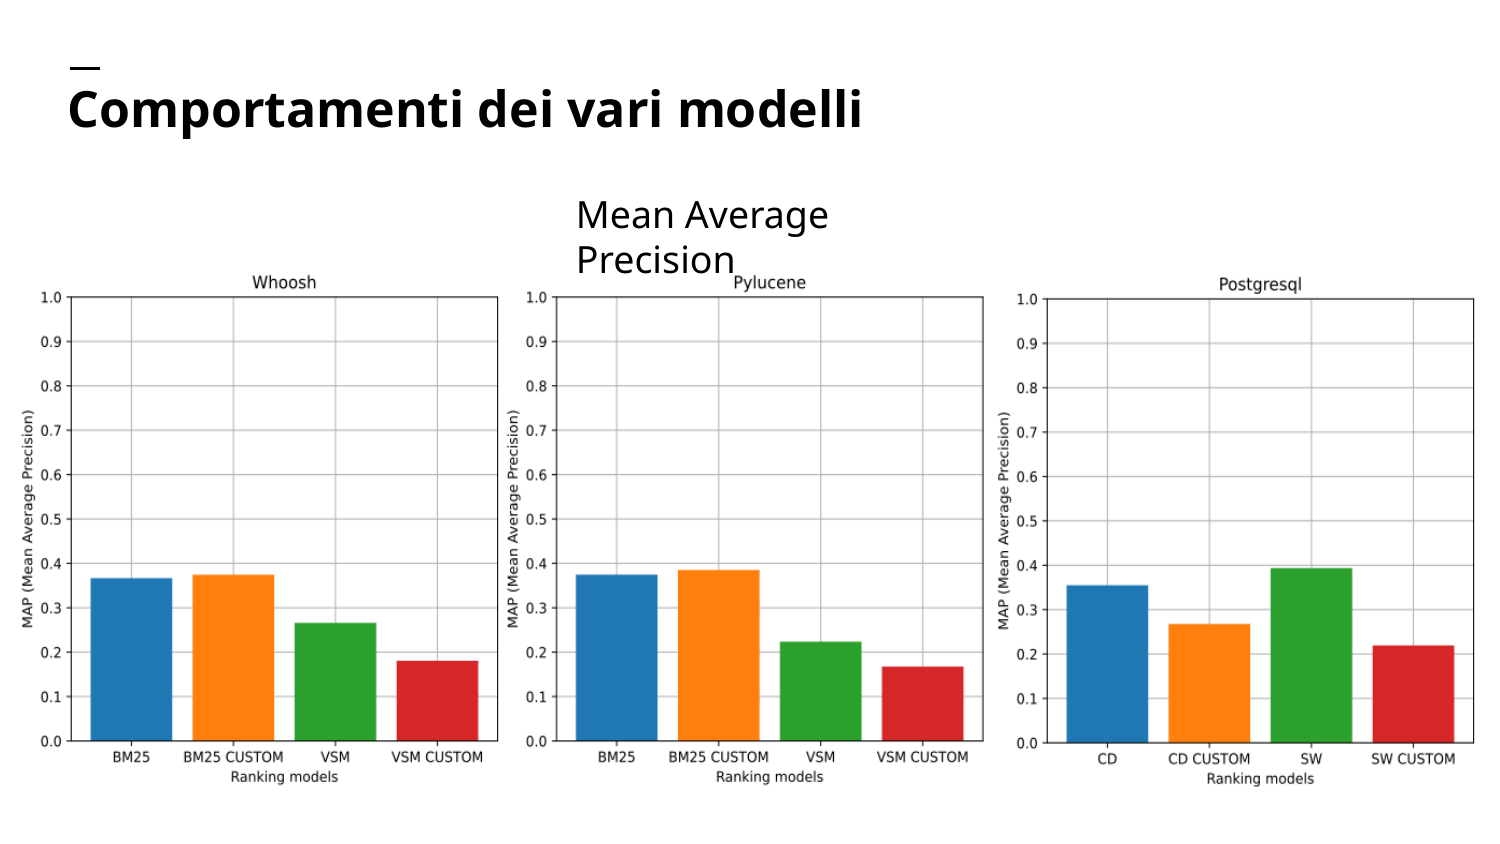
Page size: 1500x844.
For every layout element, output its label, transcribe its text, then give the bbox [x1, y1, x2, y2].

picture [18, 270, 987, 792]
picture [993, 270, 1482, 792]
title Comportamenti dei vari modelli [52, 28, 1095, 153]
text_box Mean Average Precision [560, 175, 987, 270]
